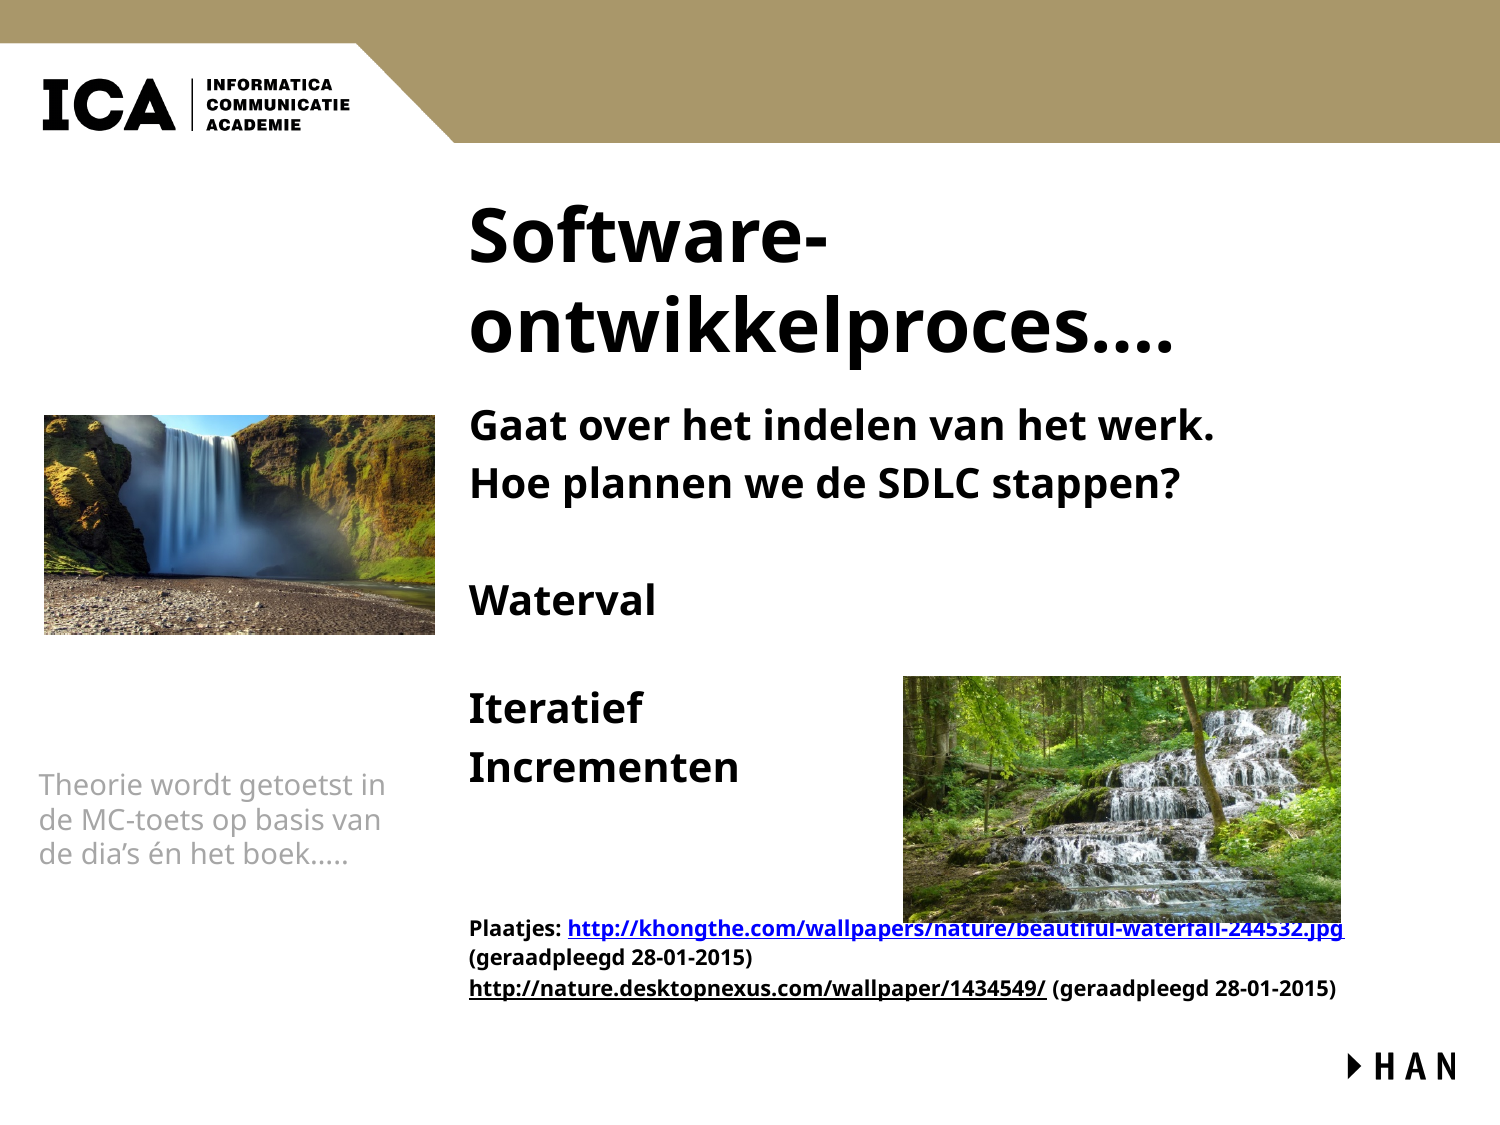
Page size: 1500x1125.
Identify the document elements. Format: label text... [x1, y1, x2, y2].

picture [44, 414, 435, 635]
title Software-ontwikkelproces…. [453, 179, 1455, 287]
list Gaat over het indelen van het werk. Hoe plannen we de SDLC stappen? Waterval Iteratief Incrementen Plaatjes: http://khongthe.com/wallpapers/nature/beautiful-waterfall-244532.jpg (geraadpleegd 28-01-2015) http://nature.desktopnexus.com/wallpaper/1434549/ (geraadpleegd 28-01-2015) [453, 391, 1455, 1040]
list Theorie wordt getoetst in de MC-toets op basis van de dia’s én het boek….. [23, 391, 428, 1040]
picture [903, 676, 1341, 923]
